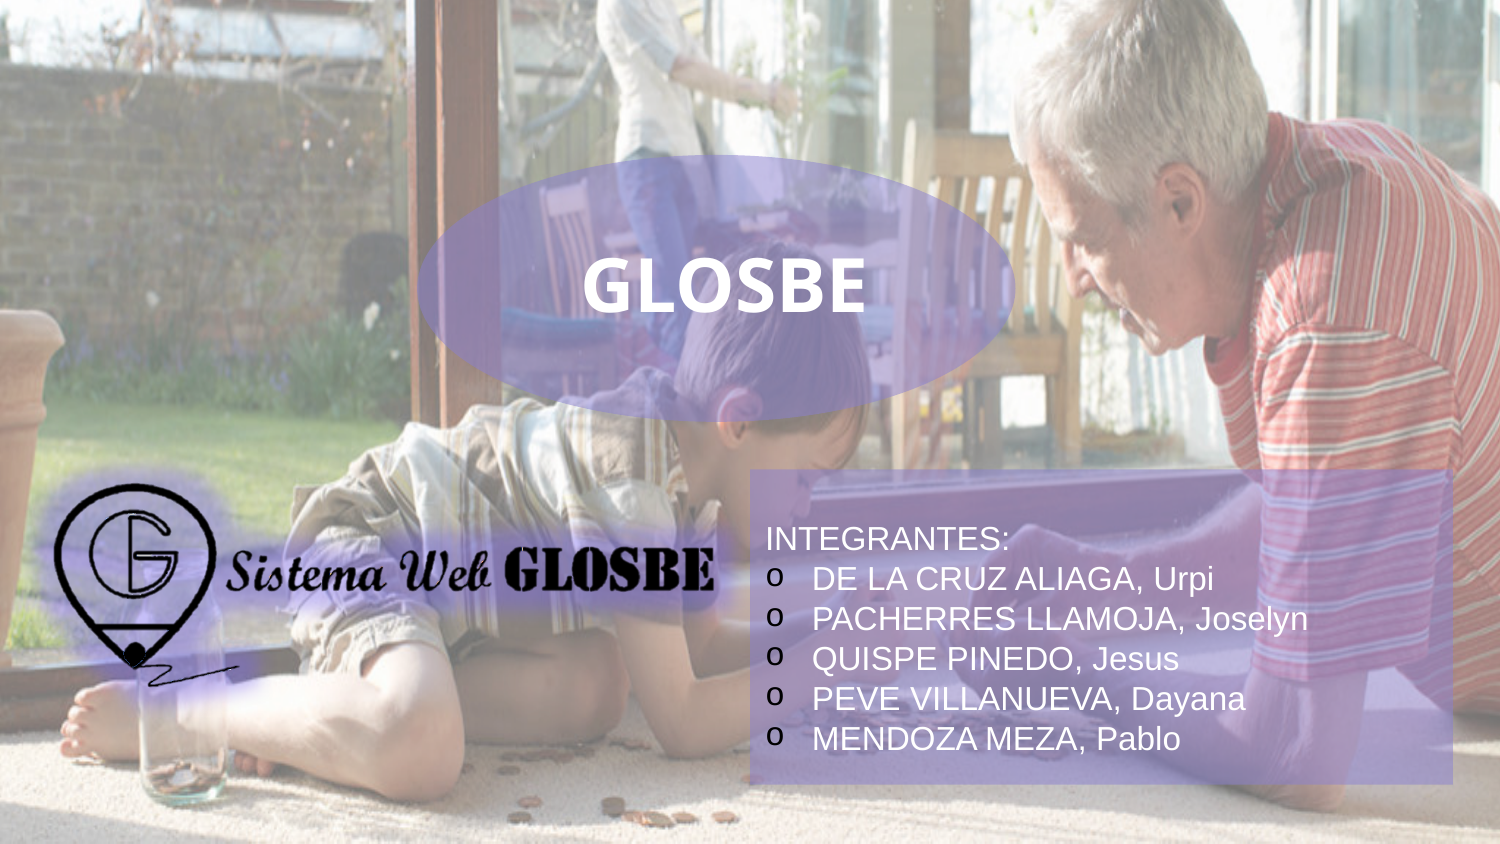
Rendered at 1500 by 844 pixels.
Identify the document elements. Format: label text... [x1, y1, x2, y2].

title GLOSBE [472, 189, 977, 375]
text_box INTEGRANTES: DE LA CRUZ ALIAGA, Urpi PACHERRES LLAMOJA, Joselyn QUISPE PINEDO, Jesus PEVE VILLANUEVA, Dayana MENDOZA MEZA, Pablo [750, 502, 1438, 785]
text_box [766, 469, 1453, 785]
picture [46, 469, 735, 702]
